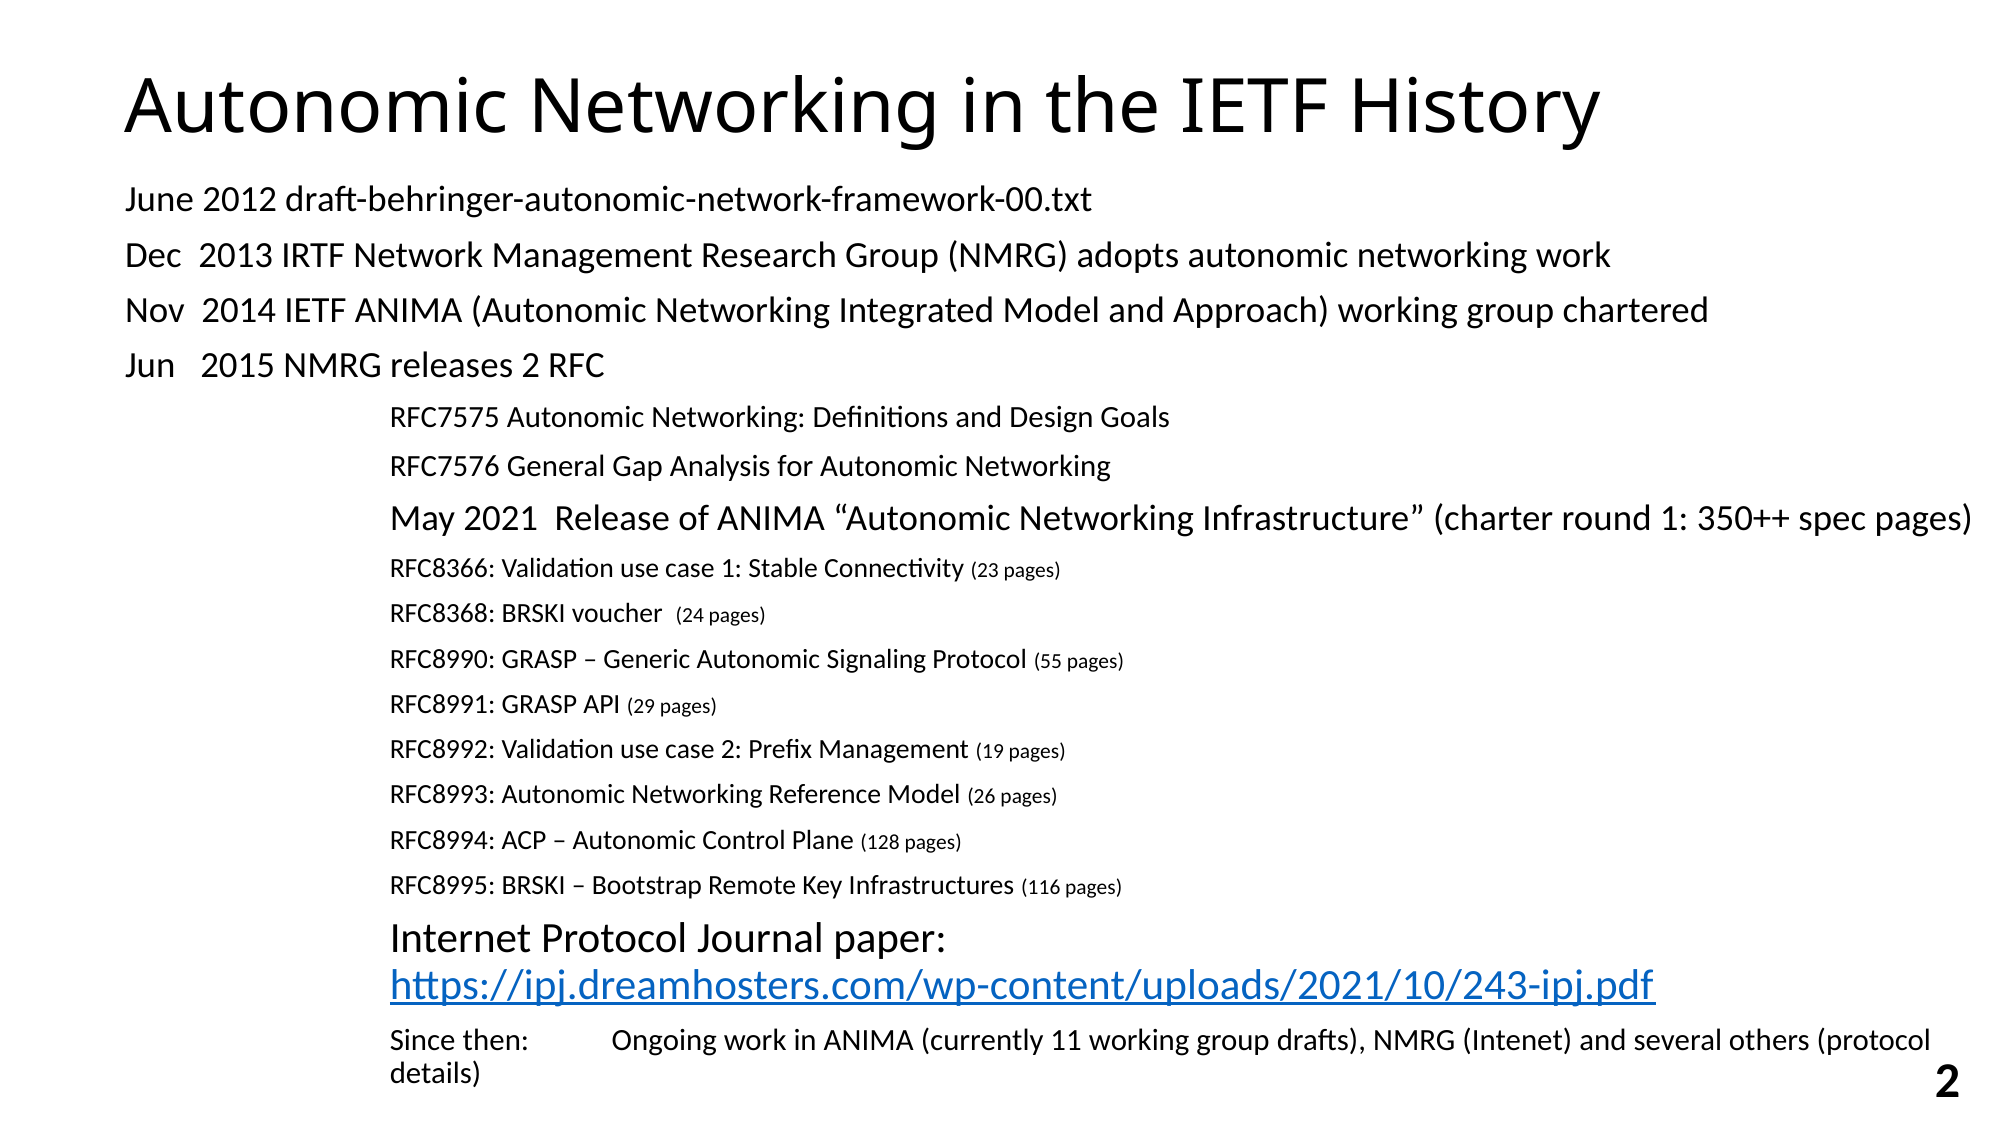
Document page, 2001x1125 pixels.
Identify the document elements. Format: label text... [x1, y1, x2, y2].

text_box Autonomic Networking in the IETF History [110, 0, 1835, 172]
text_box June 2012 draft-behringer-autonomic-network-framework-00.txt Dec 2013 IRTF Network Management Research Group (NMRG) adopts autonomic networking work Nov 2014 IETF ANIMA (Autonomic Networking Integrated Model and Approach) working group chartered Jun 2015 NMRG releases 2 RFC RFC7575 Autonomic Networking: Definitions and Design Goals RFC7576 General Gap Analysis for Autonomic Networking May 2021 Release of ANIMA “Autonomic Networking Infrastructure” (charter round 1: 350++ spec pages) RFC8366: Validation use case 1: Stable Connectivity (23 pages) RFC8368: BRSKI voucher (24 pages) RFC8990: GRASP – Generic Autonomic Signaling Protocol (55 pages) RFC8991: GRASP API (29 pages) RFC8992: Validation use case 2: Prefix Management (19 pages) RFC8993: Autonomic Networking Reference Model (26 pages) RFC8994: ACP – Autonomic Control Plane (128 pages) RFC8995: BRSKI – Bootstrap Remote Key Infrastructures (116 pages) Internet Protocol Journal paper: https://ipj.dreamhosters.com/wp-content/uploads/2021/10/243-ipj.pdf Since then: Ongoing work in ANIMA (currently 11 working group drafts), NMRG (Intenet) and several others (protocol details) [110, 172, 2000, 1125]
